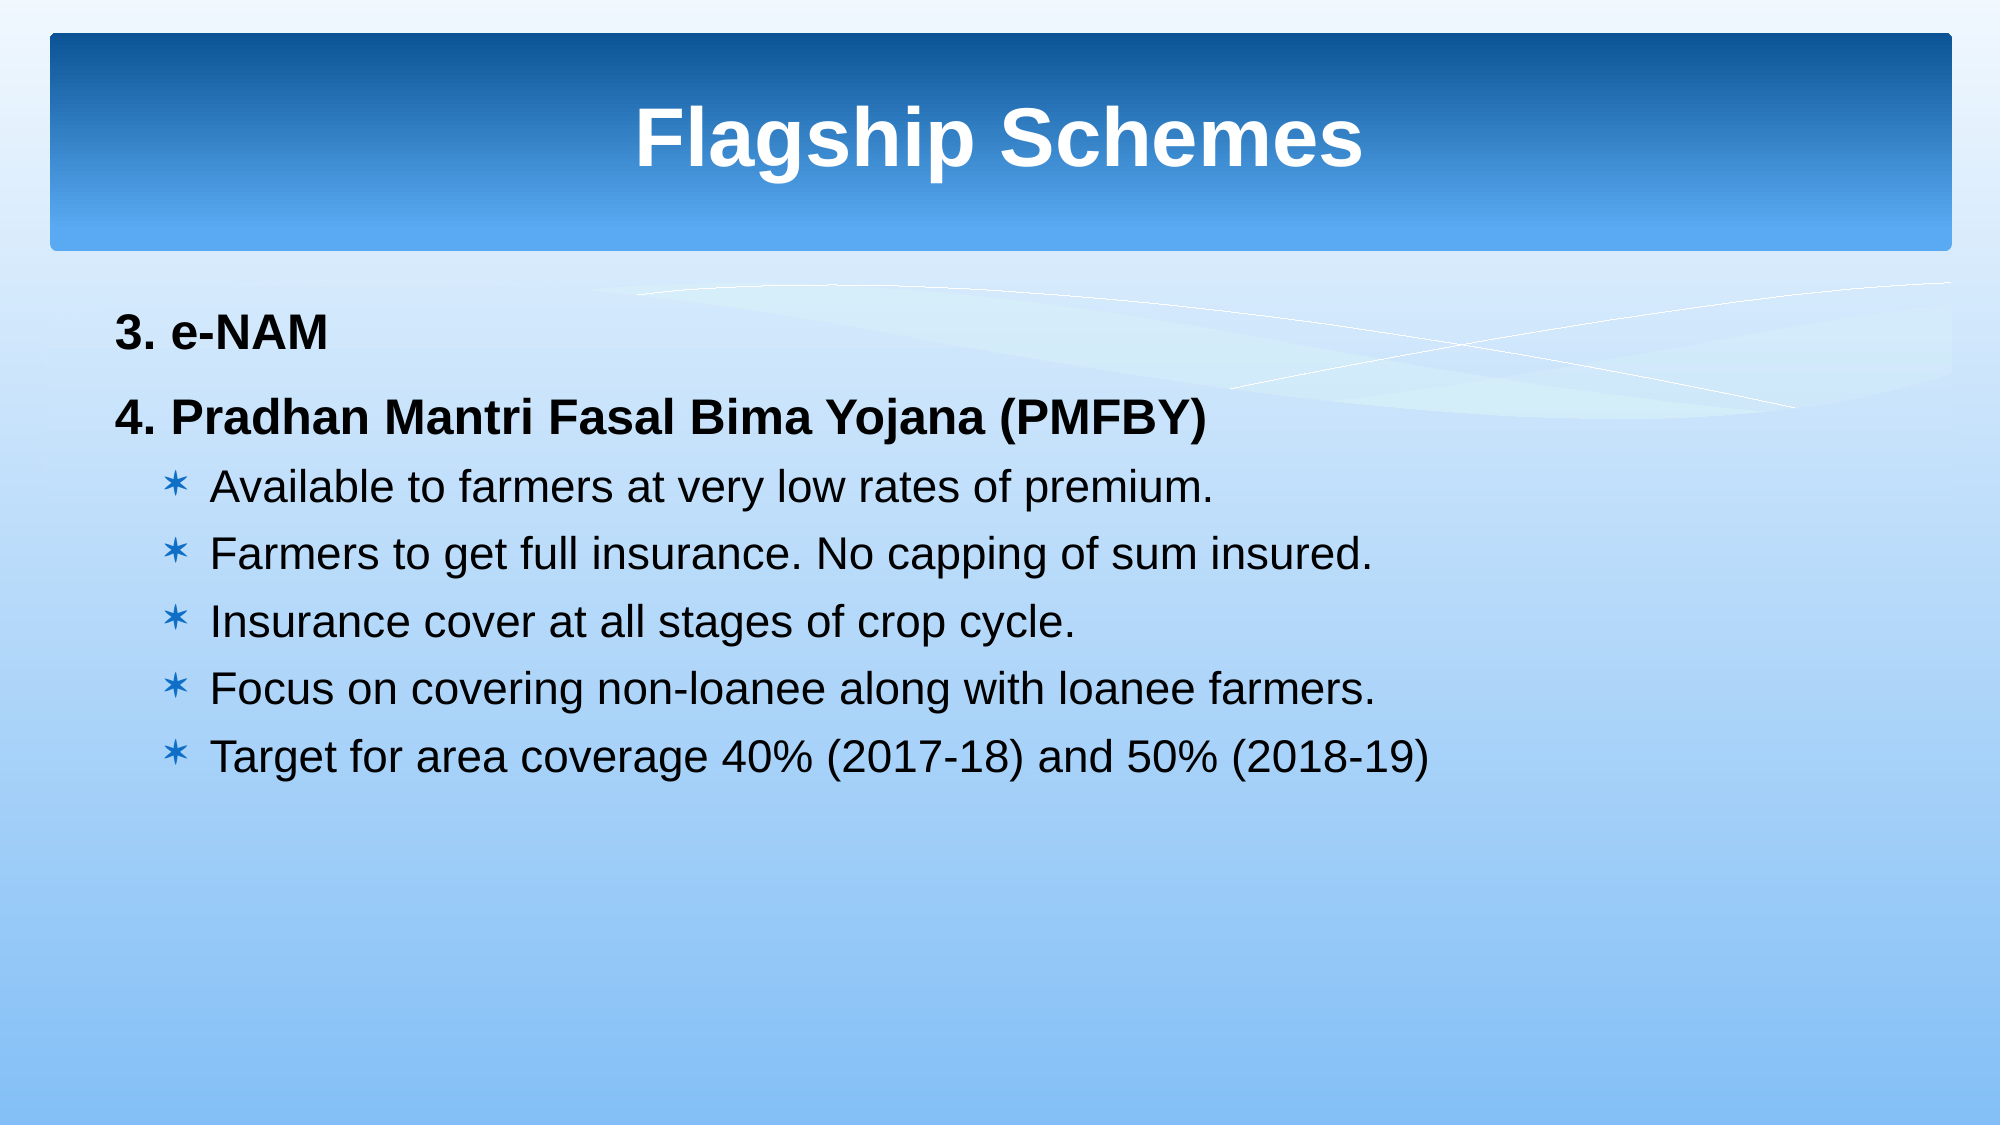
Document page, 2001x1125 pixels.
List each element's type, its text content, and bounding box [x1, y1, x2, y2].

list 3. e-NAM 4. Pradhan Mantri Fasal Bima Yojana (PMFBY) Available to farmers at very low rates of premium. Farmers to get full insurance. No capping of sum insured. Insurance cover at all stages of crop cycle. Focus on covering non-loanee along with loanee farmers. Target for area coverage 40% (2017-18) and 50% (2018-19) [99, 291, 1900, 1059]
title Flagship Schemes [324, 30, 1675, 236]
